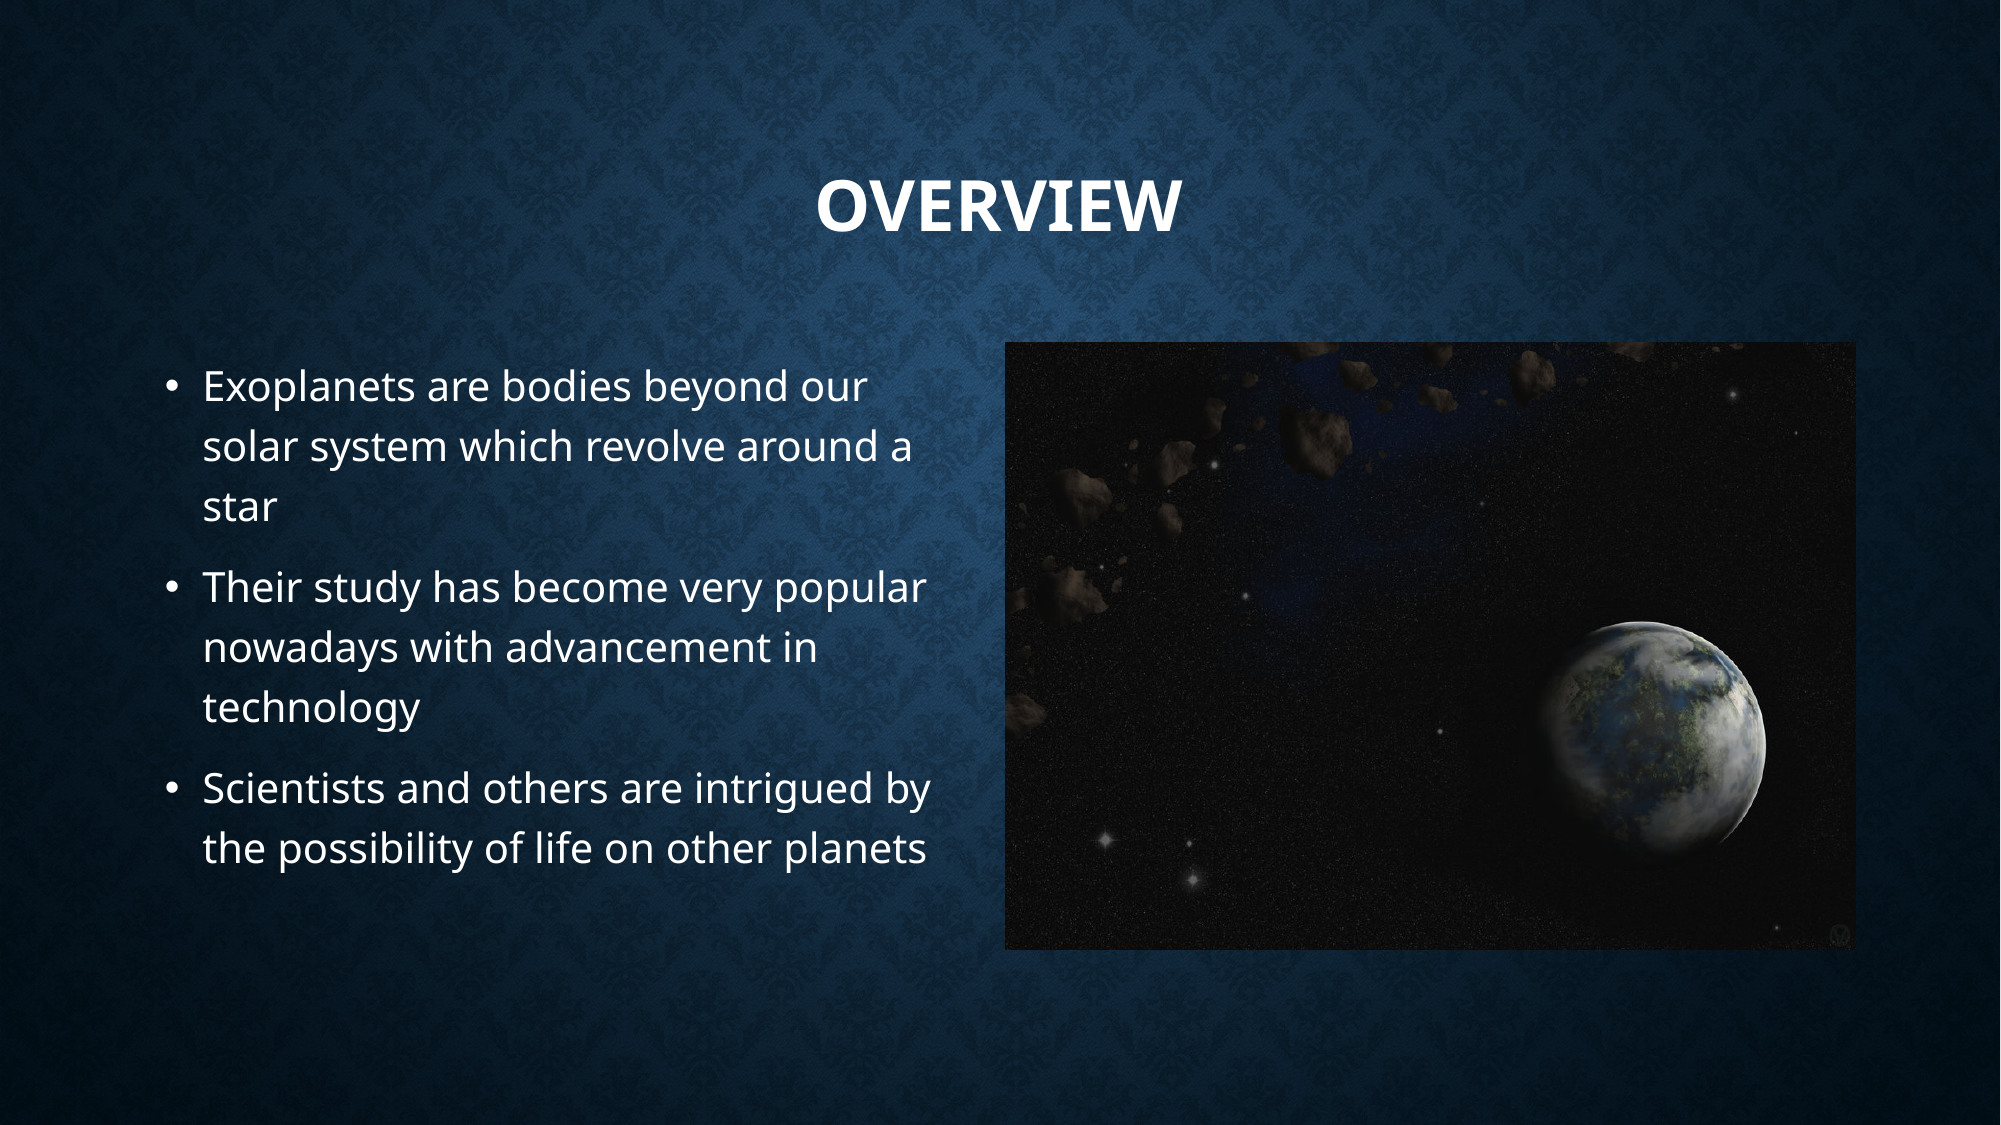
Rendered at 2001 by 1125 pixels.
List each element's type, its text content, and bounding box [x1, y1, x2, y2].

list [1005, 341, 1857, 951]
title OVERVIEW [149, 99, 1849, 318]
list Exoplanets are bodies beyond our solar system which revolve around a star Their study has become very popular nowadays with advancement in technology Scientists and others are intrigued by the possibility of life on other planets [149, 342, 988, 950]
